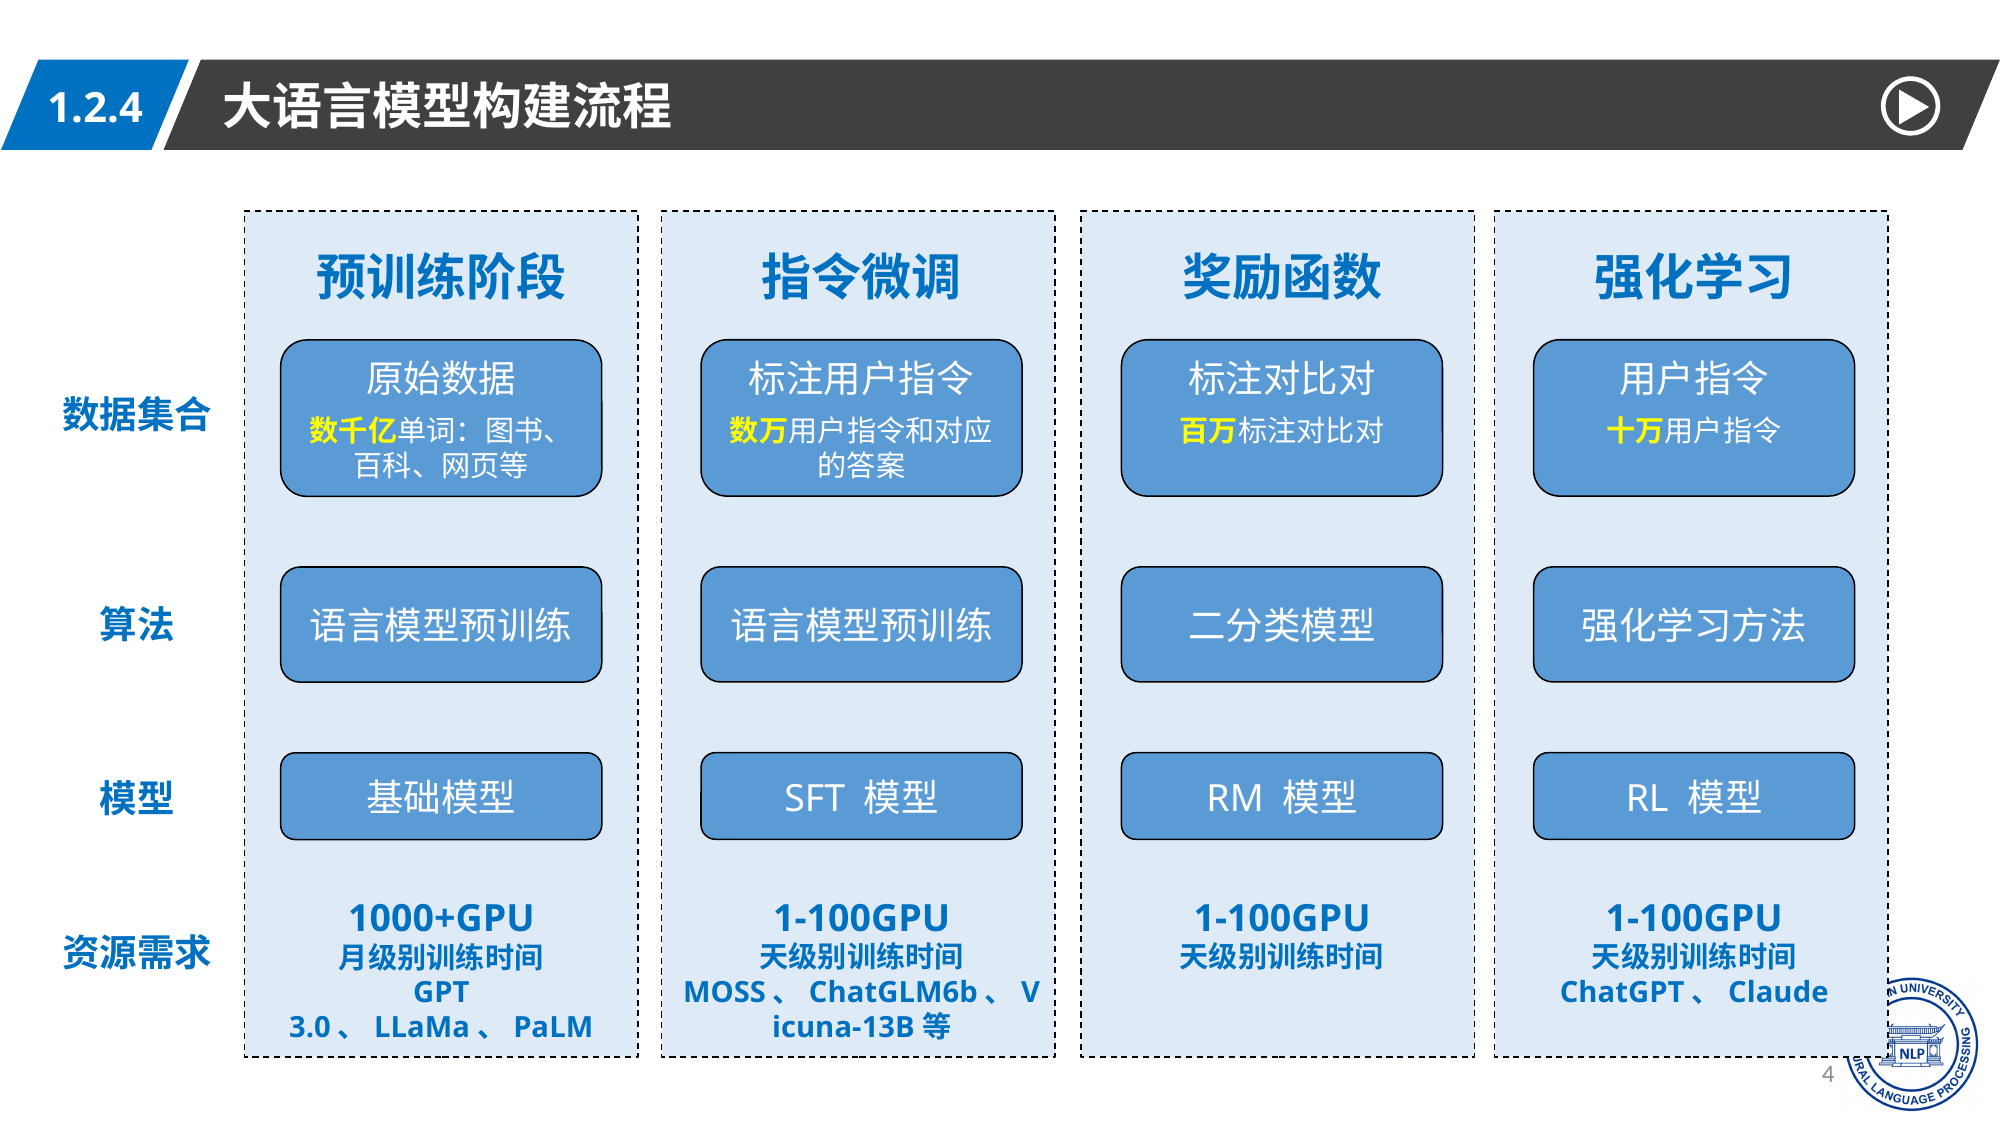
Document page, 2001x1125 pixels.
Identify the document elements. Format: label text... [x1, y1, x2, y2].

text_box RM 模型 [1121, 752, 1443, 840]
text_box 语言模型预训练 [280, 566, 602, 683]
text_box 强化学习 [1527, 237, 1862, 313]
slide_number 40 [1412, 1042, 1863, 1103]
text_box 标注用户指令 数万用户指令和对应的答案 [701, 339, 1023, 497]
text_box [244, 211, 639, 886]
text_box 奖励函数 [1114, 237, 1450, 313]
text_box [163, 59, 2000, 150]
text_box [1, 89, 157, 150]
text_box SFT 模型 [700, 752, 1023, 840]
text_box 1-100GPU 天级别训练时间 MOSS、ChatGLM6b、Vicuna-13B等 [664, 886, 1059, 1051]
text_box 资源需求 [0, 921, 244, 982]
text_box 算法 [0, 593, 305, 654]
text_box RL 模型 [1533, 752, 1855, 840]
text_box [661, 211, 1056, 1058]
text_box 原始数据 数千亿单词：图书、百科、网页等 [280, 339, 602, 497]
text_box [1883, 78, 1939, 134]
text_box 1000+GPU 月级别训练时间 GPT 3.0、LLaMa、PaLM [244, 886, 639, 1052]
text_box 基础模型 [280, 752, 602, 840]
text_box 1-100GPU 天级别训练时间 [1085, 886, 1479, 981]
text_box 数据集合 [0, 383, 305, 444]
text_box 预训练阶段 [274, 237, 609, 313]
text_box [244, 1052, 639, 1058]
text_box 1.2.4 [26, 73, 164, 138]
text_box 1-100GPU 天级别训练时间 ChatGPT、Claude [1497, 886, 1891, 1016]
text_box 标注对比对 百万标注对比对 [1121, 339, 1443, 497]
text_box [32, 59, 189, 120]
text_box [1494, 211, 1889, 1058]
text_box 语言模型预训练 [701, 566, 1023, 682]
text_box 强化学习方法 [1533, 566, 1855, 682]
text_box 二分类模型 [1121, 566, 1443, 682]
text_box 大语言模型构建流程 [207, 66, 687, 142]
text_box 用户指令 十万用户指令 [1533, 339, 1855, 497]
text_box [1081, 211, 1475, 1058]
text_box 模型 [0, 767, 305, 828]
text_box 指令微调 [694, 237, 1029, 313]
picture [1834, 972, 1985, 1117]
